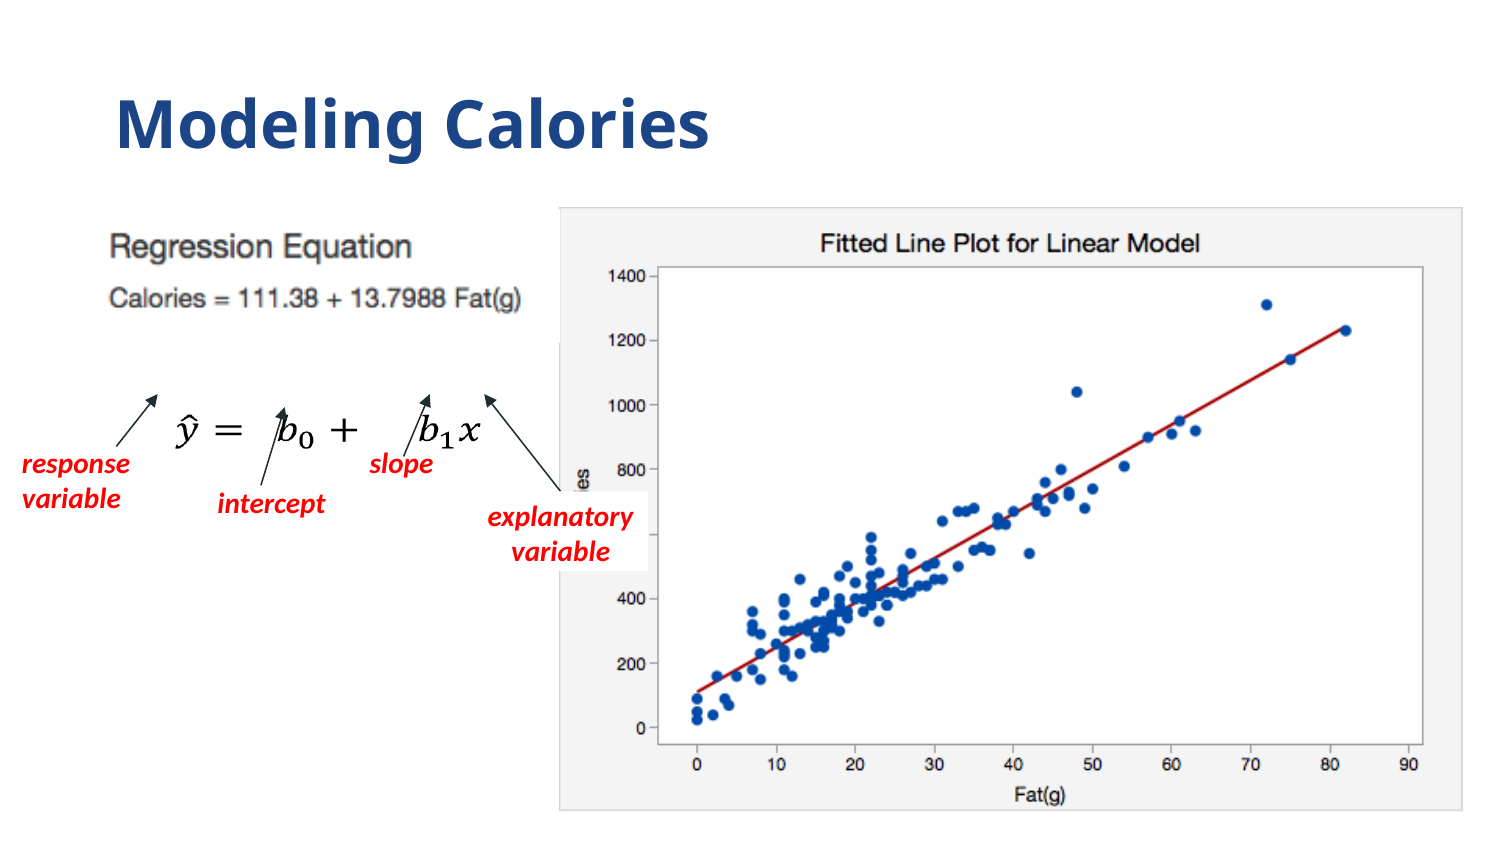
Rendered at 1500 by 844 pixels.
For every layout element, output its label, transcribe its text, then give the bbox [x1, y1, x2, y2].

title Modeling Calories [103, 44, 1397, 208]
text_box slope [358, 439, 462, 519]
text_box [403, 393, 430, 457]
picture [93, 207, 1463, 816]
text_box intercept [206, 478, 359, 559]
list [160, 352, 553, 759]
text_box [115, 393, 158, 447]
text_box response variable [10, 439, 242, 519]
text_box explanatory variable [473, 491, 553, 571]
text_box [260, 406, 285, 486]
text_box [484, 393, 561, 492]
